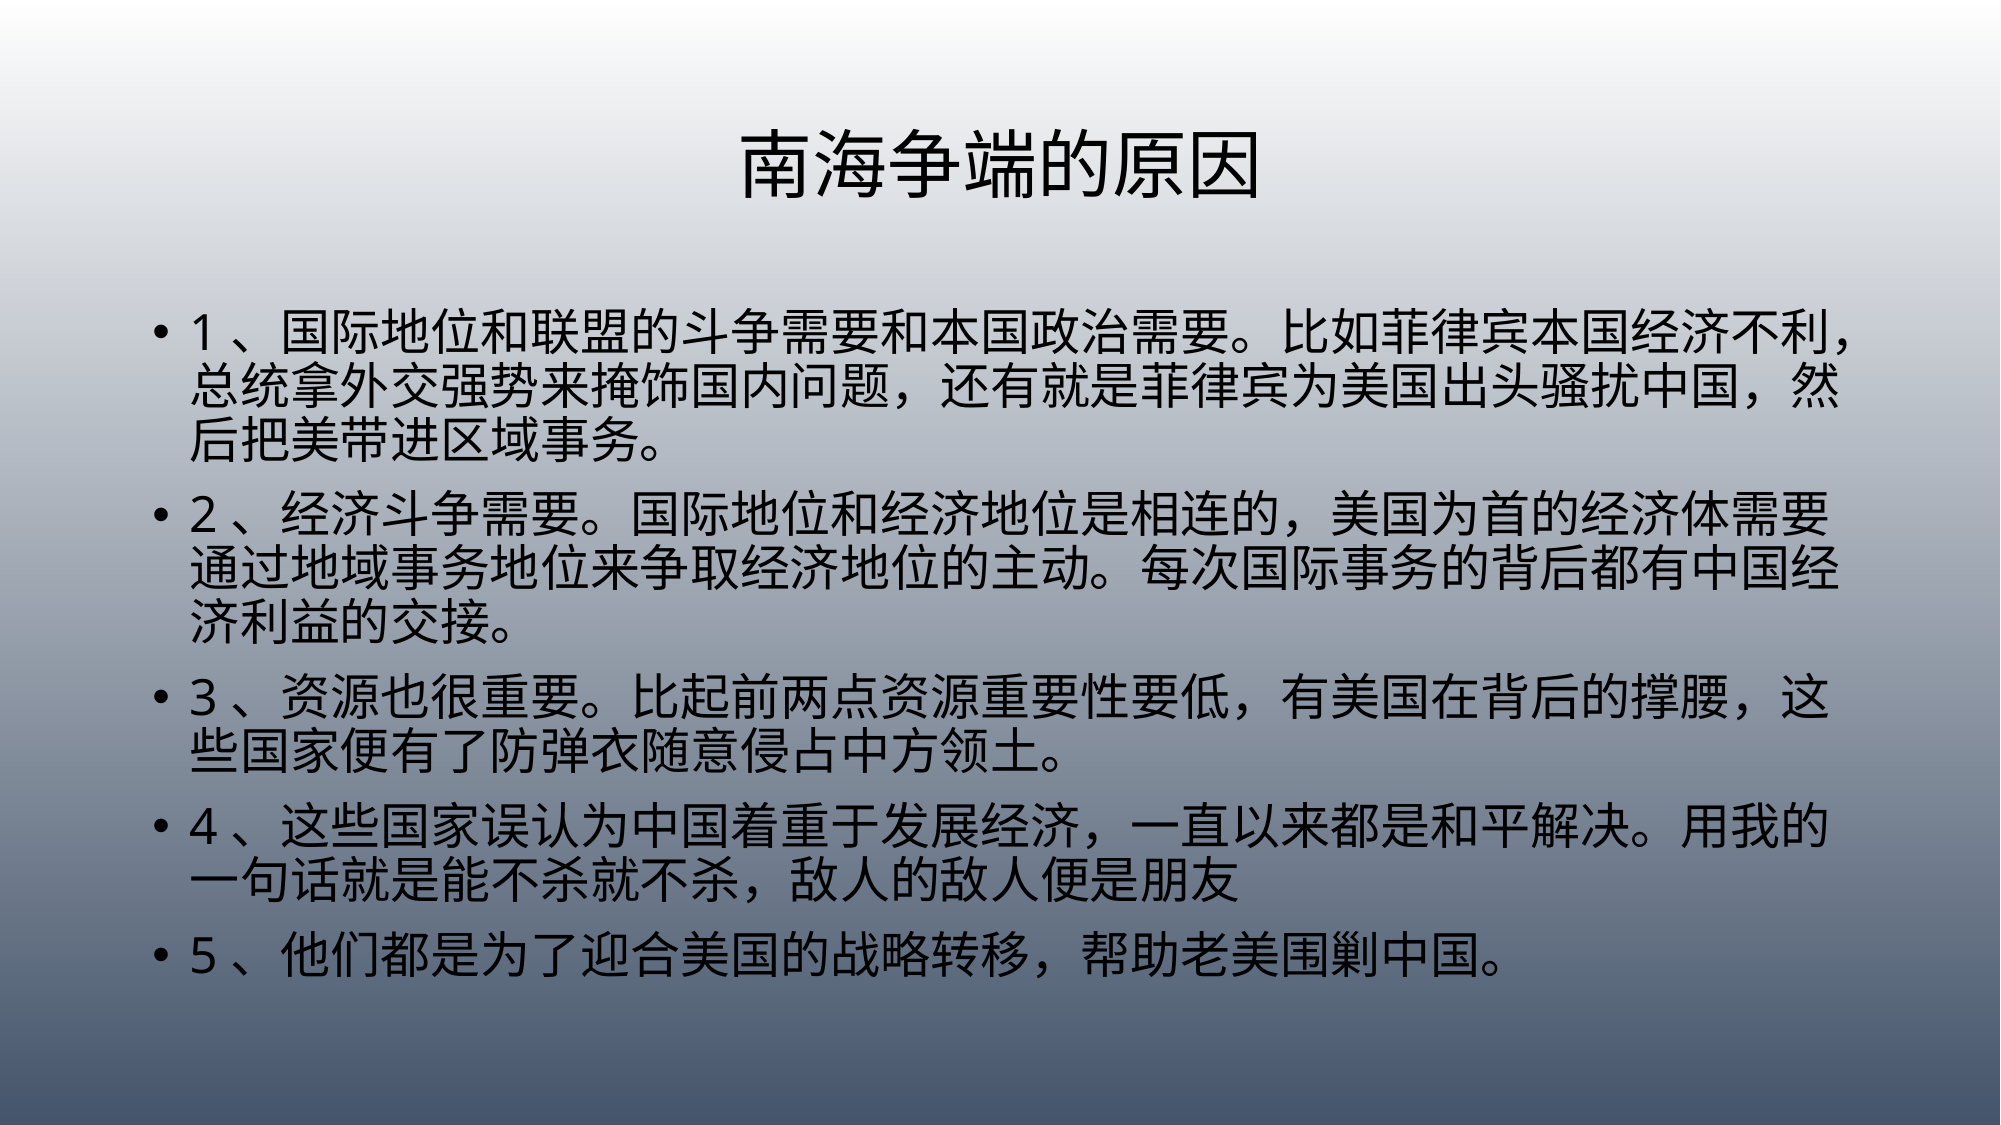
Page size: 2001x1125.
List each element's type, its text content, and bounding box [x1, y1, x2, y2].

title 南海争端的原因 [137, 59, 1863, 278]
list 1、国际地位和联盟的斗争需要和本国政治需要。比如菲律宾本国经济不利，总统拿外交强势来掩饰国内问题，还有就是菲律宾为美国出头骚扰中国，然后把美带进区域事务。 2、经济斗争需要。国际地位和经济地位是相连的，美国为首的经济体需要通过地域事务地位来争取经济地位的主动。每次国际事务的背后都有中国经济利益的交接。 3、资源也很重要。比起前两点资源重要性要低，有美国在背后的撑腰，这些国家便有了防弹衣随意侵占中方领土。 4、这些国家误认为中国着重于发展经济，一直以来都是和平解决。用我的一句话就是能不杀就不杀，敌人的敌人便是朋友 5、他们都是为了迎合美国的战略转移，帮助老美围剿中国。 [137, 299, 1863, 1102]
